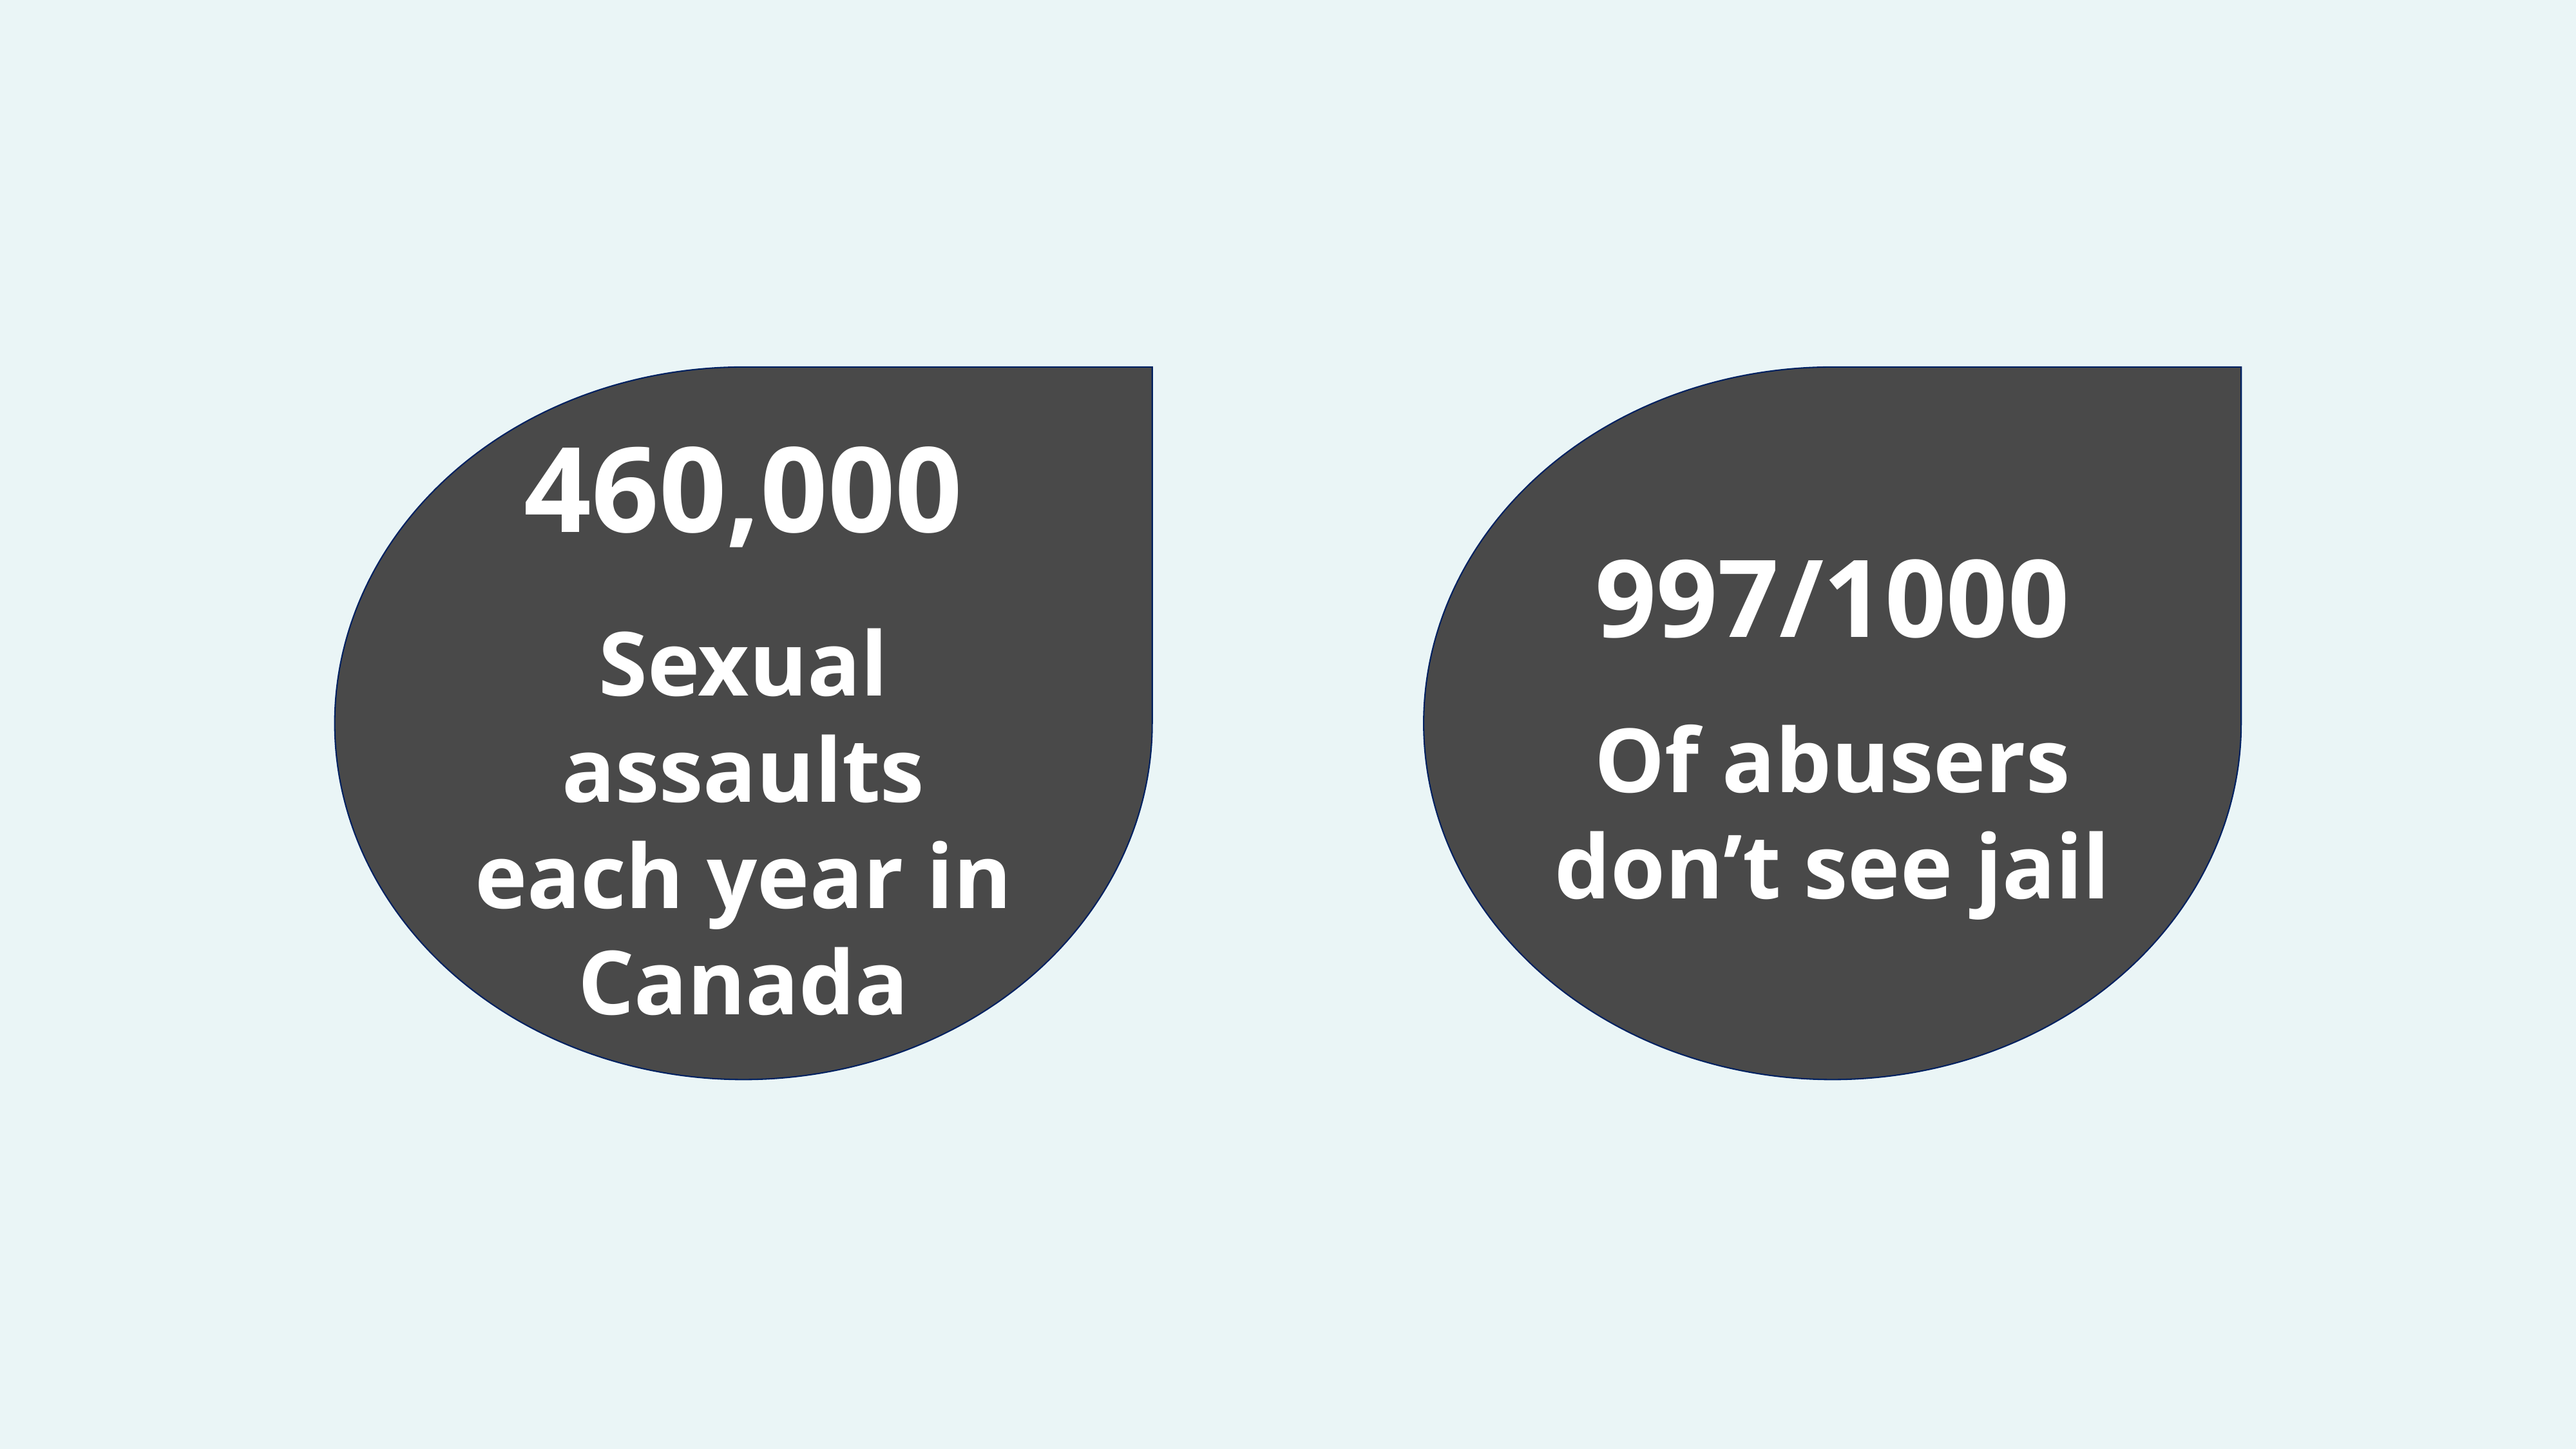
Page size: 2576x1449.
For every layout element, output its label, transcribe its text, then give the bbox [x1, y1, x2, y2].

text_box 460,000 Sexual assaults each year in Canada [334, 366, 1153, 1081]
text_box 997/1000 Of abusers don’t see jail [1423, 366, 2242, 1081]
text_box [0, 0, 2576, 1449]
